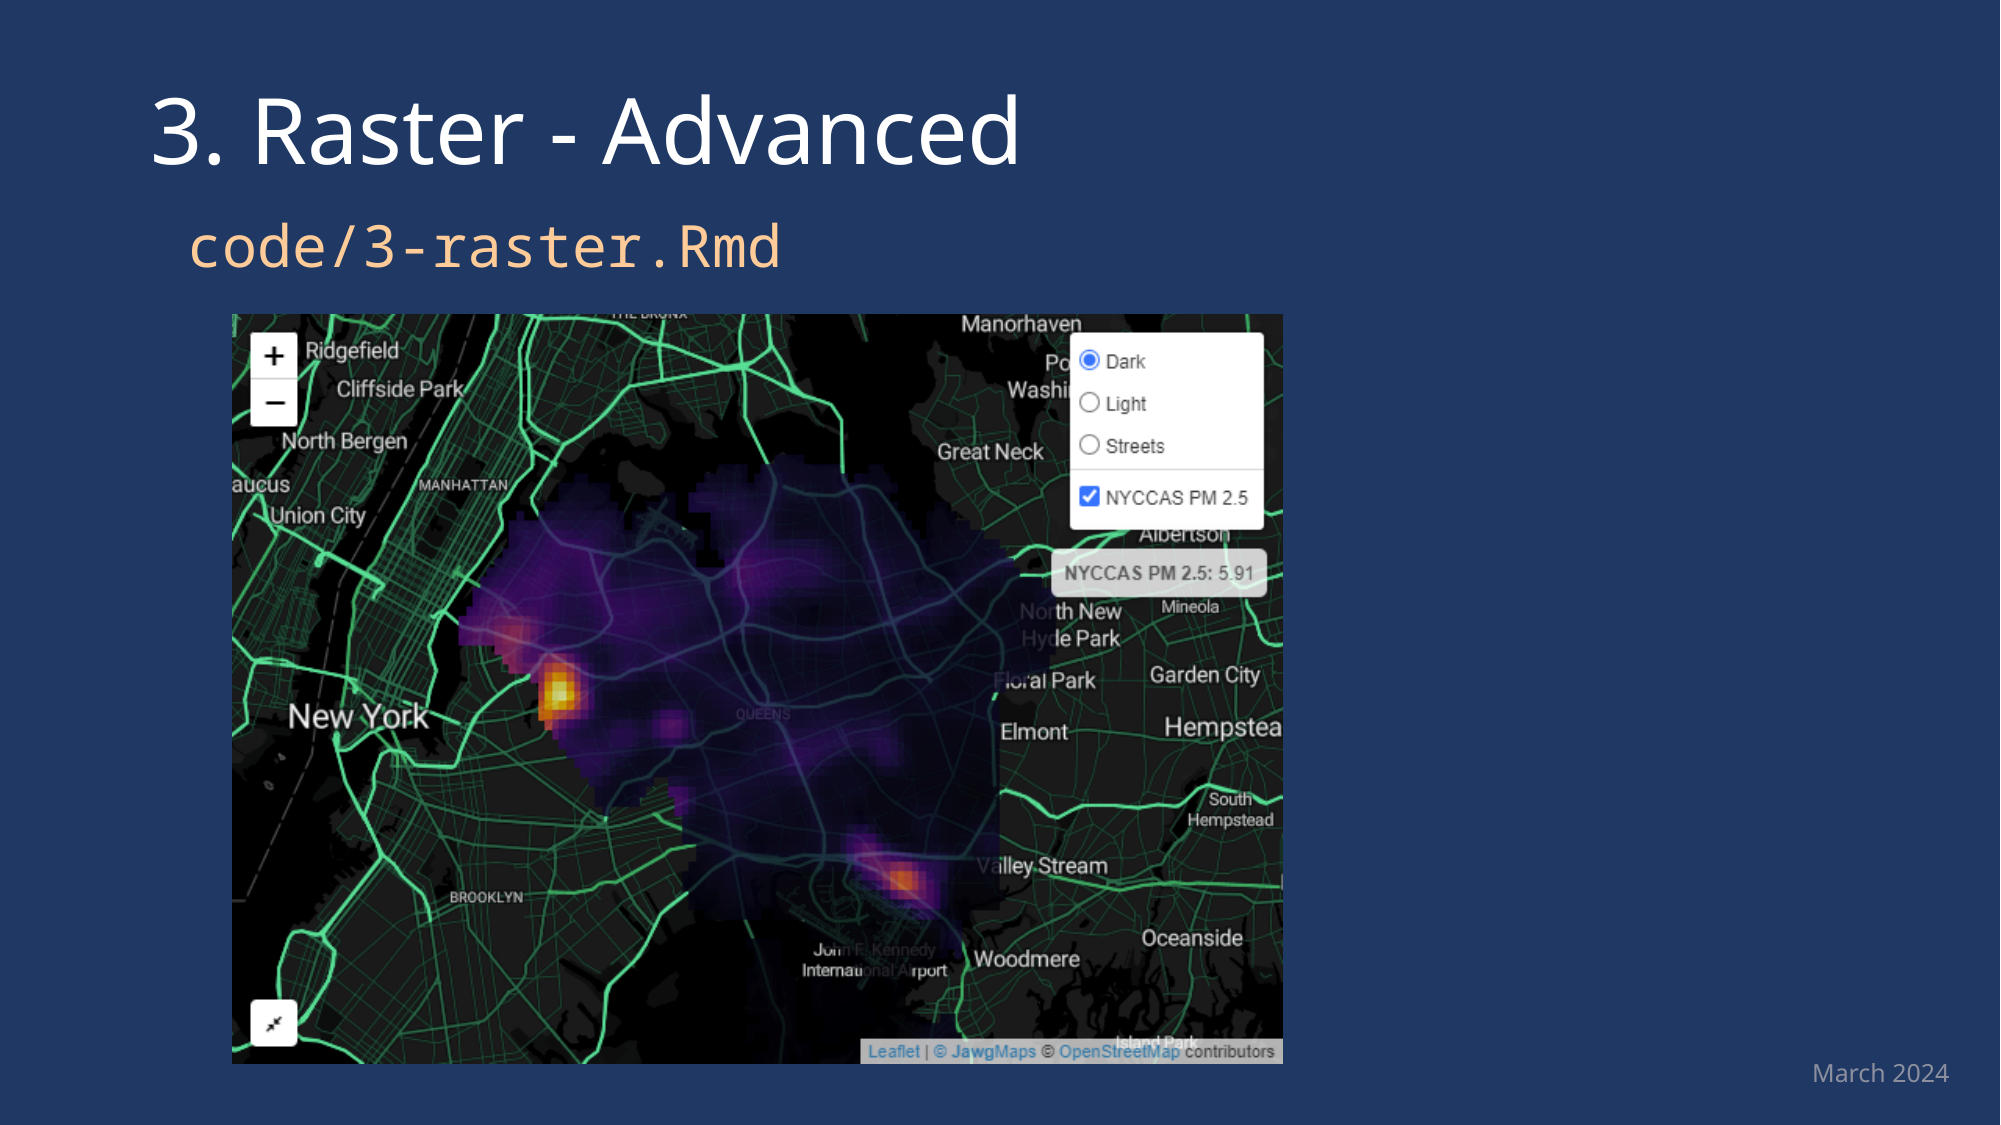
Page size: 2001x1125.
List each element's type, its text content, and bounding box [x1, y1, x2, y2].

title 3. Raster - Advanced [135, 75, 1860, 195]
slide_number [1514, 1042, 1965, 1103]
list code/3-raster.Rmd [135, 210, 1860, 924]
picture [232, 314, 1283, 1064]
